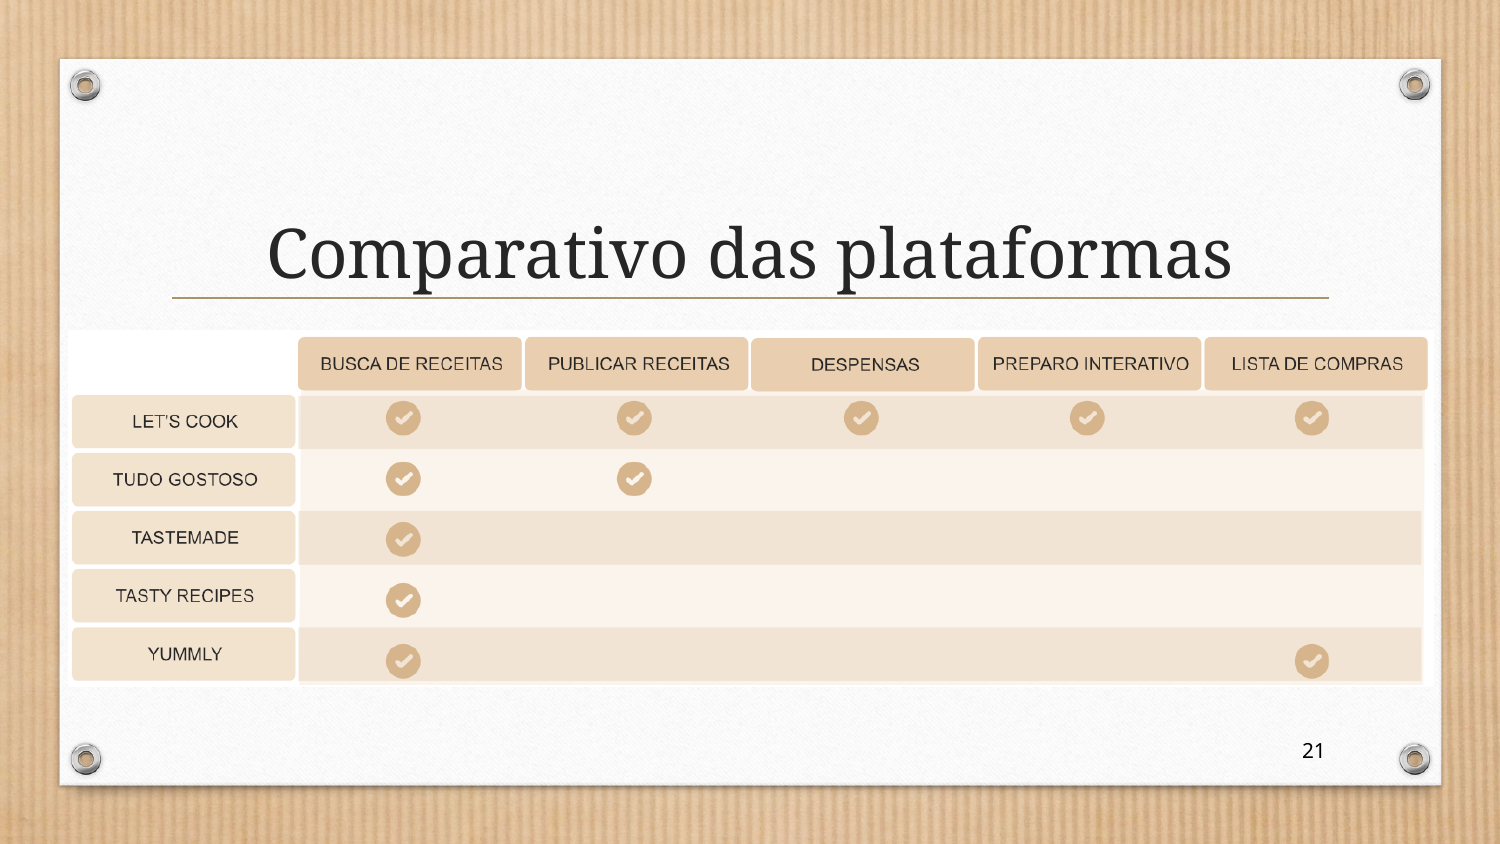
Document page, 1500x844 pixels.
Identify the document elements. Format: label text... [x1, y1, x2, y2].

title Comparativo das plataformas [159, 170, 1342, 330]
picture [0, 0, 1500, 844]
slide_number 21 [1273, 734, 1341, 769]
